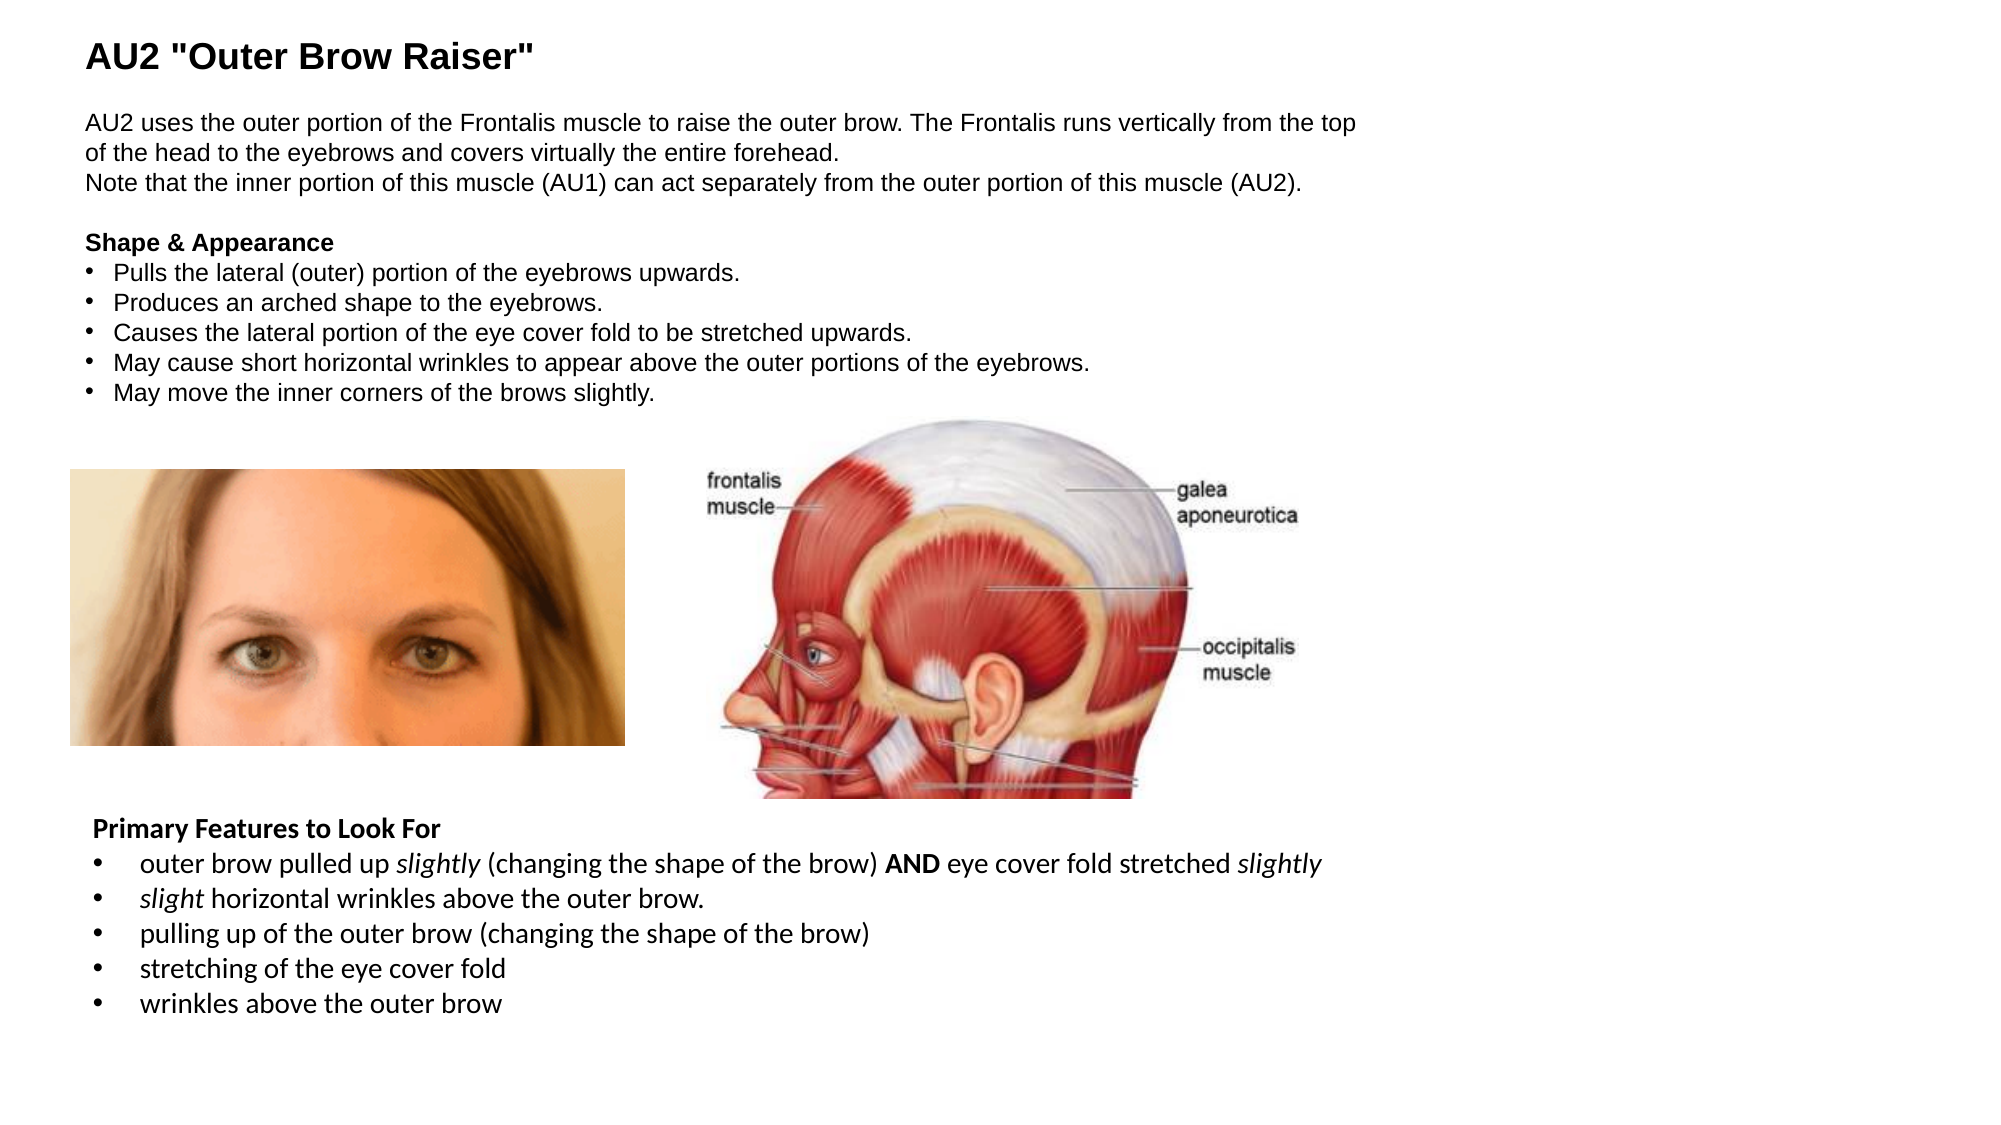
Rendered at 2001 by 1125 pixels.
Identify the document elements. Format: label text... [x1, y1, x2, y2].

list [70, 468, 625, 746]
picture [706, 416, 1299, 799]
text_box AU2 "Outer Brow Raiser" AU2 uses the outer portion of the Frontalis muscle to raise the outer brow. The Frontalis runs vertically from the top of the head to the eyebrows and covers virtually the entire forehead. Note that the inner portion of this muscle (AU1) can act separately from the outer portion of this muscle (AU2). Shape & Appearance Pulls the lateral (outer) portion of the eyebrows upwards. Produces an arched shape to the eyebrows. Causes the lateral portion of the eye cover fold to be stretched upwards. May cause short horizontal wrinkles to appear above the outer portions of the eyebrows. May move the inner corners of the brows slightly. [70, 31, 1381, 419]
text_box Primary Features to Look For outer brow pulled up slightly (changing the shape of the brow) AND eye cover fold stretched slightly slight horizontal wrinkles above the outer brow. pulling up of the outer brow (changing the shape of the brow) stretching of the eye cover fold wrinkles above the outer brow [78, 802, 1337, 1027]
